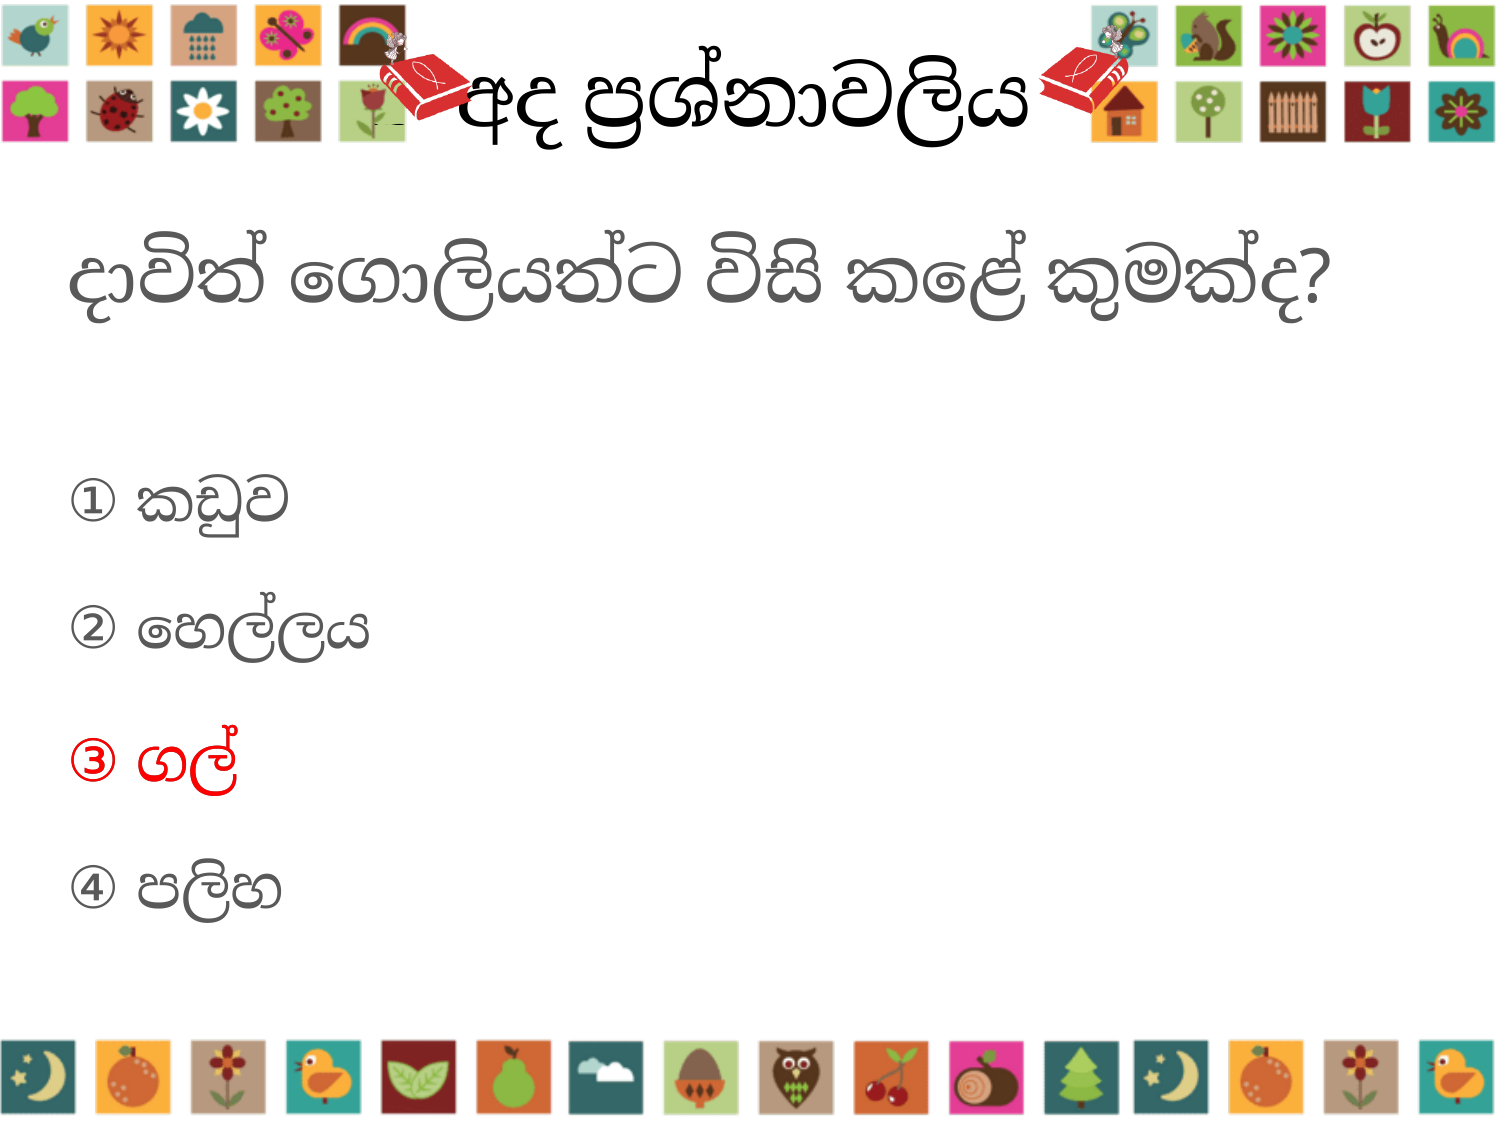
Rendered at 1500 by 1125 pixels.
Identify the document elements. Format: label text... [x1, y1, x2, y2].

text_box දාවිත් ගොලියත්ට විසි කළේ කුමක්ද? [53, 219, 1436, 325]
text_box ① කඩුව [53, 456, 1436, 541]
text_box අද ප්‍රශ්නාවලිය [424, 35, 1077, 151]
text_box ② හෙල්ලය [53, 582, 1436, 668]
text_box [0, 1028, 1500, 1118]
picture [0, 3, 505, 150]
picture [1007, 3, 1500, 150]
text_box ④ පලිහ [53, 842, 1483, 928]
text_box ③ ගල් [53, 716, 1483, 801]
